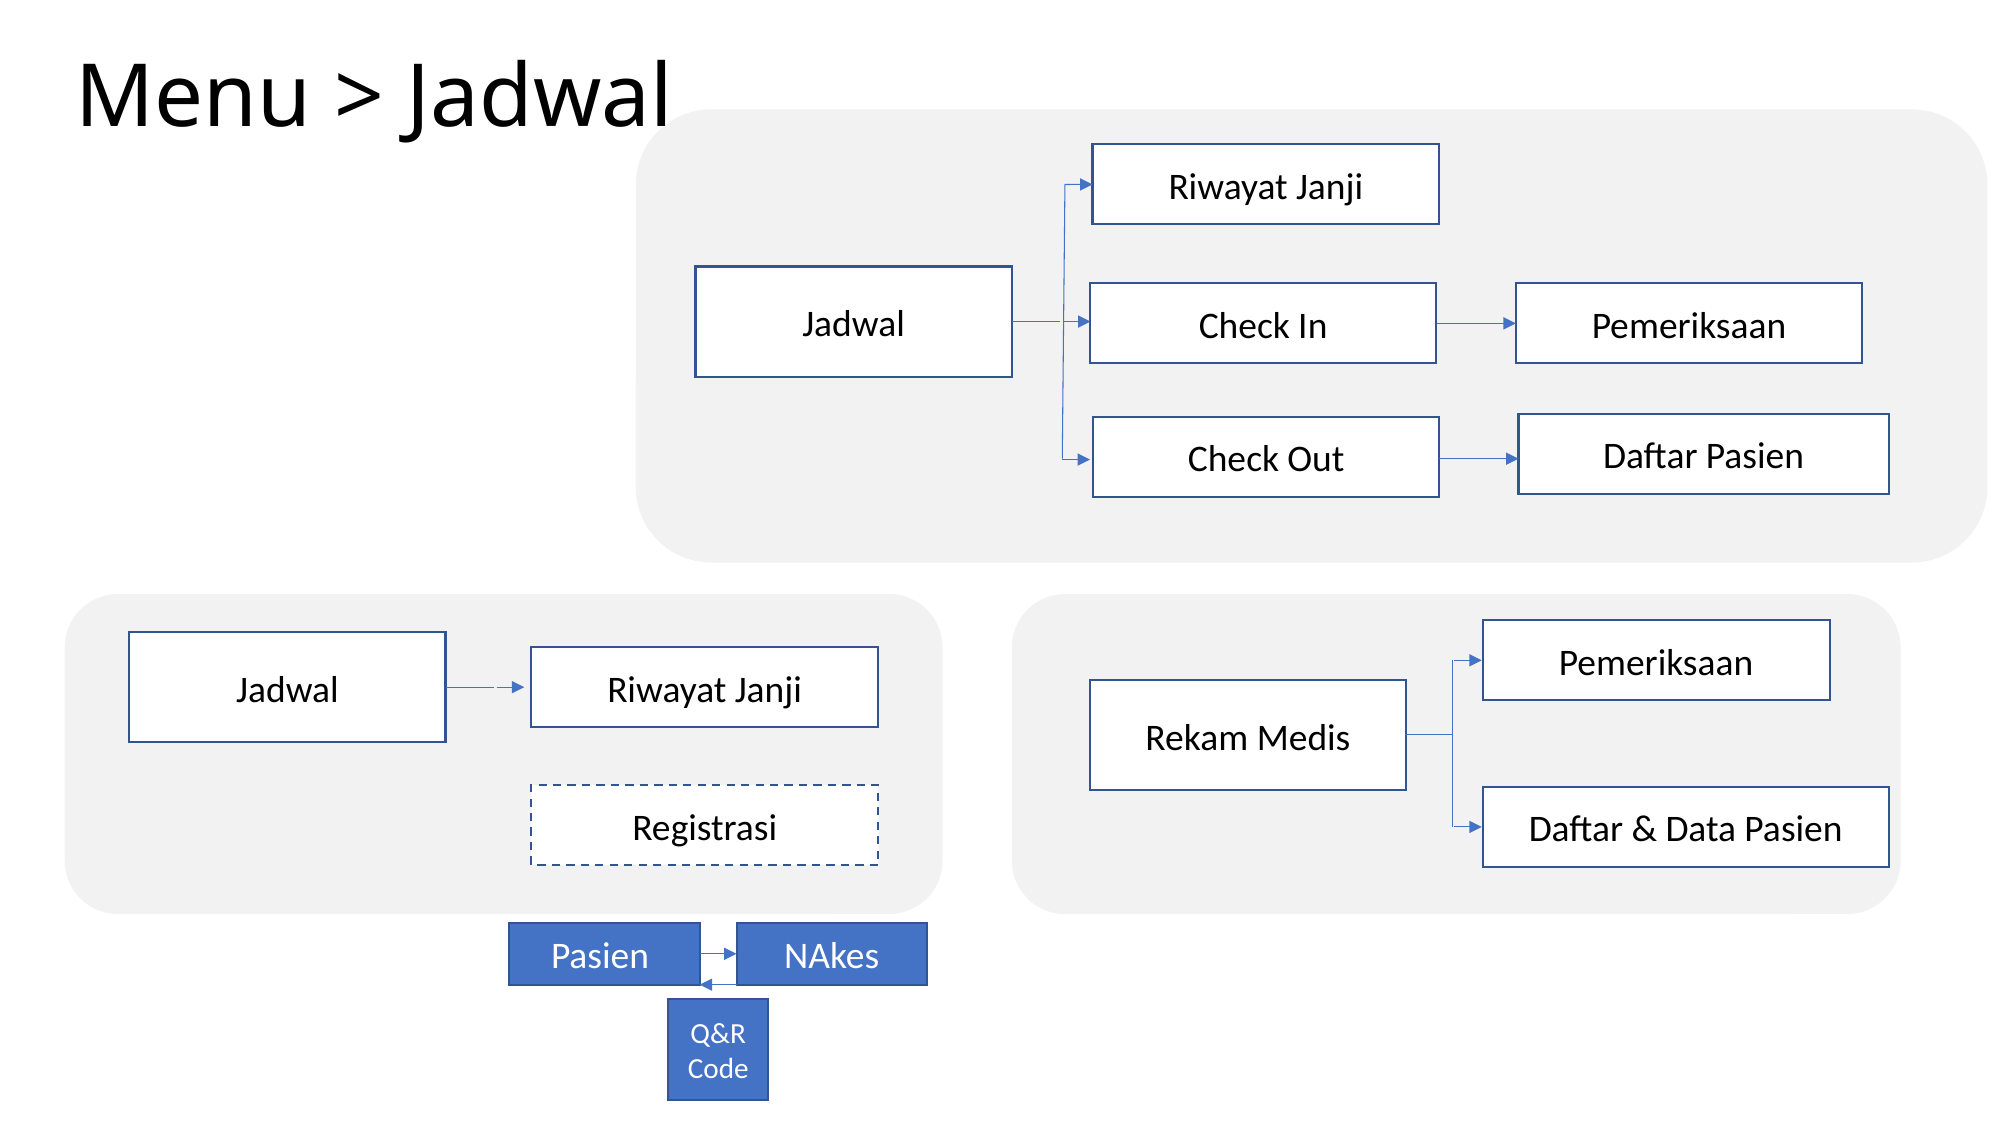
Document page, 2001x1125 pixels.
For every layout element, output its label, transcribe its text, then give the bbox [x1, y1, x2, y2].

text_box Pasien [508, 922, 701, 986]
text_box Jadwal [128, 631, 447, 743]
text_box NAkes [736, 922, 928, 986]
text_box Check Out [1092, 416, 1440, 498]
text_box [63, 593, 944, 916]
text_box [634, 108, 1989, 564]
text_box Rekam Medis [1089, 679, 1407, 791]
text_box Daftar & Data Pasien [1482, 786, 1890, 868]
text_box Riwayat Janji [1091, 153, 1440, 225]
text_box Jadwal [694, 265, 1013, 378]
text_box Pemeriksaan [1482, 619, 1831, 701]
title Menu > Jadwal [60, 42, 1786, 153]
text_box Check In [1089, 282, 1437, 364]
text_box Riwayat Janji [530, 646, 879, 728]
text_box Pemeriksaan [1515, 282, 1863, 364]
text_box Daftar Pasien [1517, 413, 1890, 495]
text_box Registrasi [530, 784, 879, 866]
text_box [1010, 593, 1902, 916]
text_box Q&R Code [667, 998, 769, 1101]
